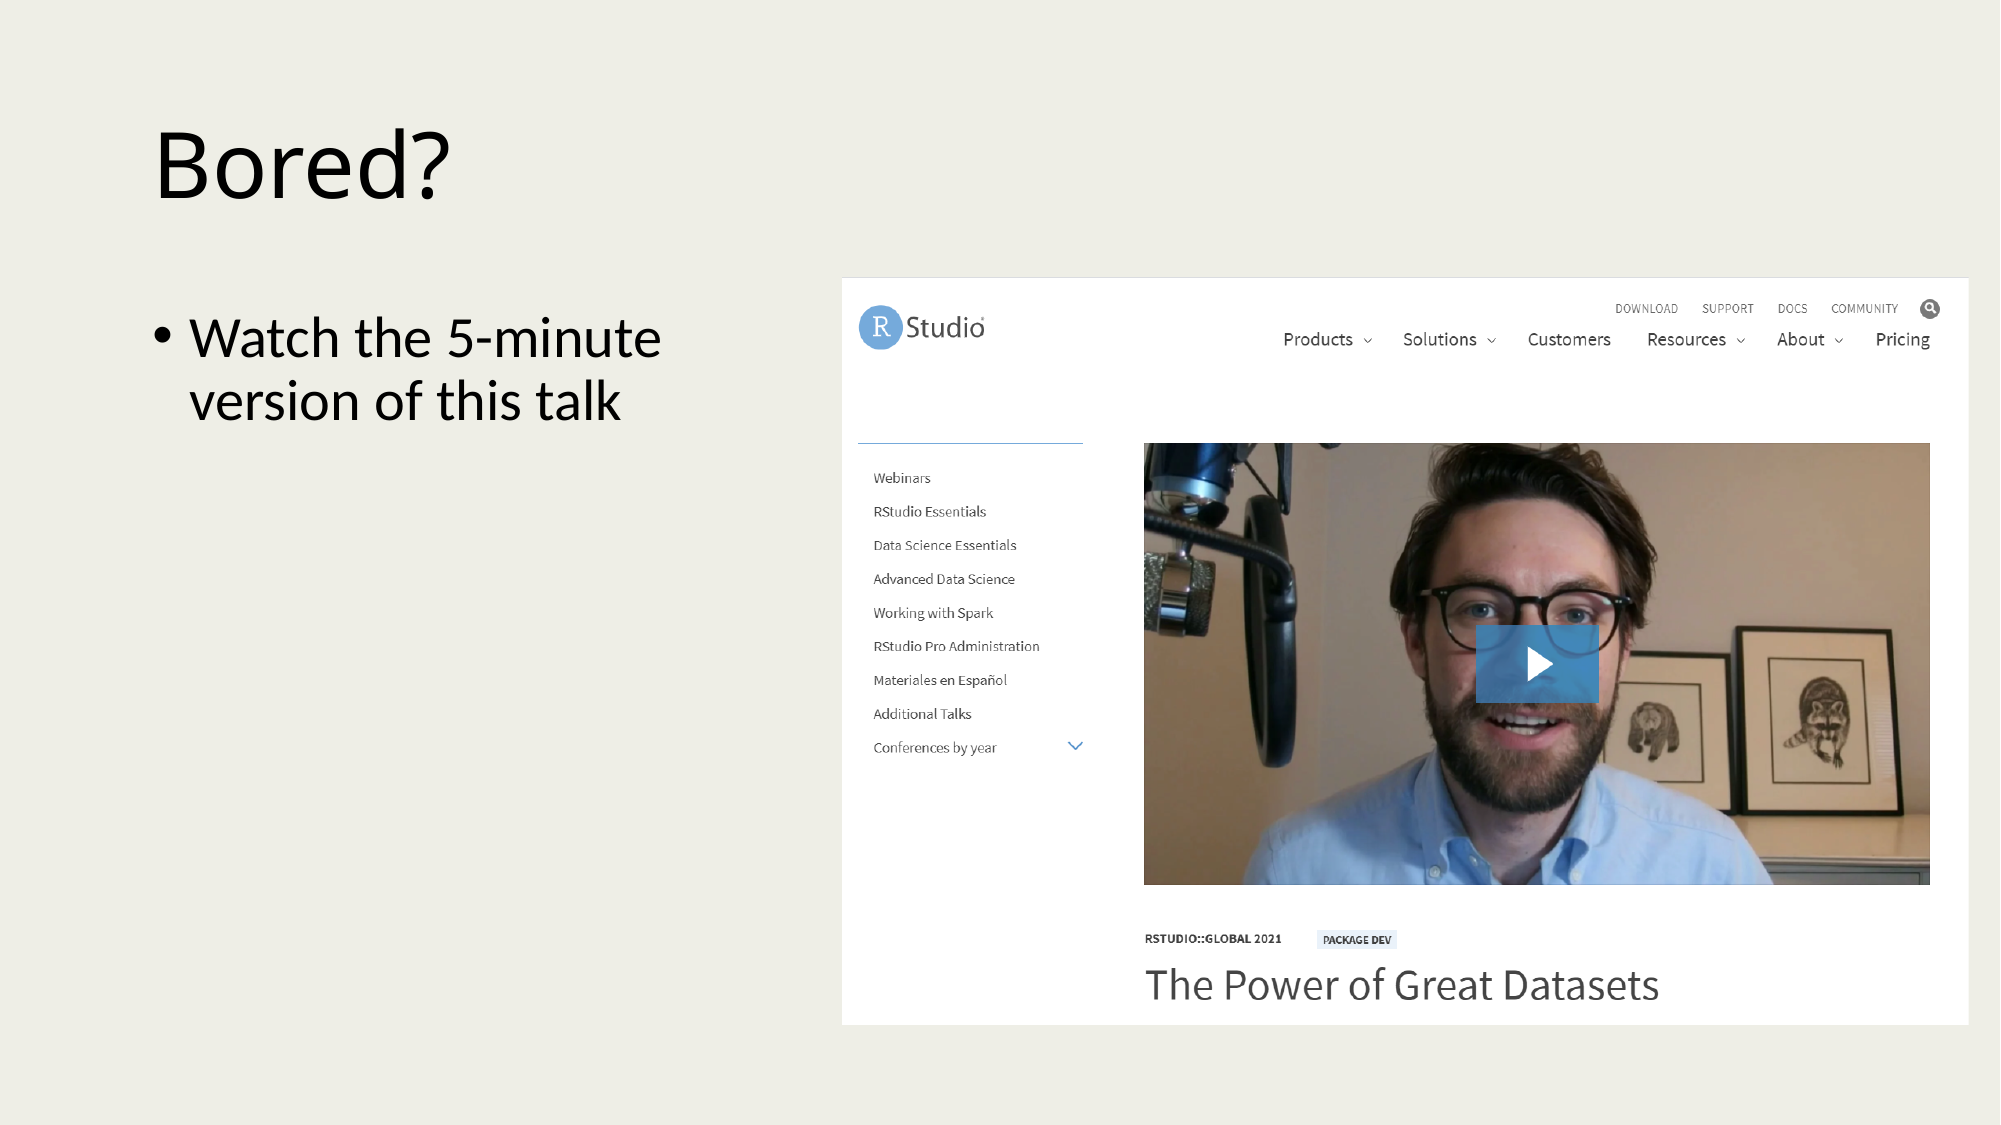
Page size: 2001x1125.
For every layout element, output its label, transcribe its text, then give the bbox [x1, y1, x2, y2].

list Watch the 5-minute version of this talk [137, 299, 808, 1014]
picture [842, 277, 1969, 1025]
title Bored? [137, 59, 1863, 278]
